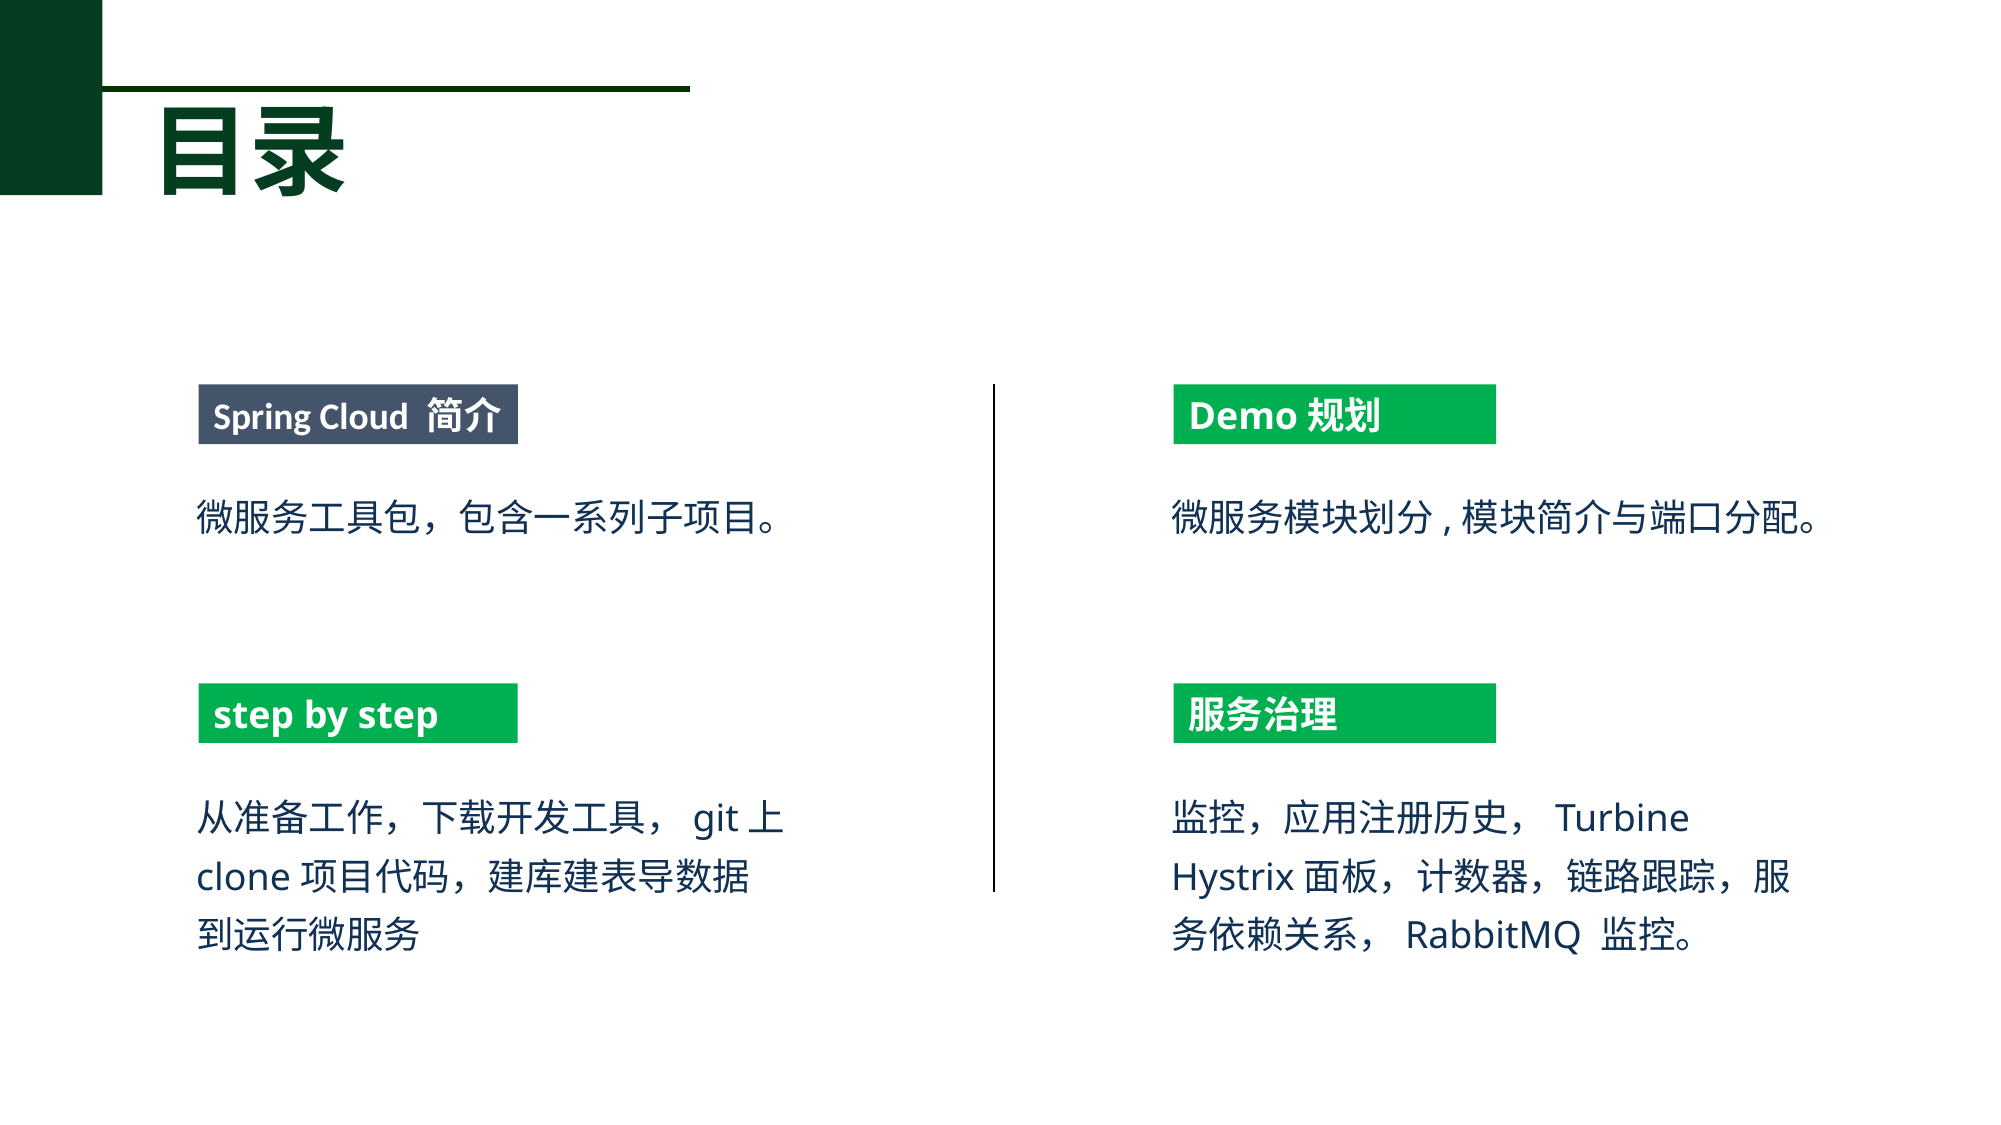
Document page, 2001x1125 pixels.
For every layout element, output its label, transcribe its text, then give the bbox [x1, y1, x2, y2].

text_box Demo规划 [1173, 384, 1497, 445]
text_box Spring Cloud 简介 [198, 384, 518, 445]
text_box step by step [198, 683, 518, 743]
text_box 微服务工具包，包含一系列子项目。 [181, 473, 862, 547]
text_box 微服务模块划分,模块简介与端口分配。 [1156, 473, 1837, 547]
text_box 从准备工作，下载开发工具，git上clone项目代码，建库建表导数据 到运行微服务 [181, 773, 862, 964]
text_box 服务治理 [1173, 683, 1497, 743]
text_box 监控，应用注册历史，Turbine Hystrix面板，计数器，链路跟踪，服务依赖关系，RabbitMQ 监控。 [1156, 773, 1837, 964]
text_box 目录 [135, 80, 366, 216]
